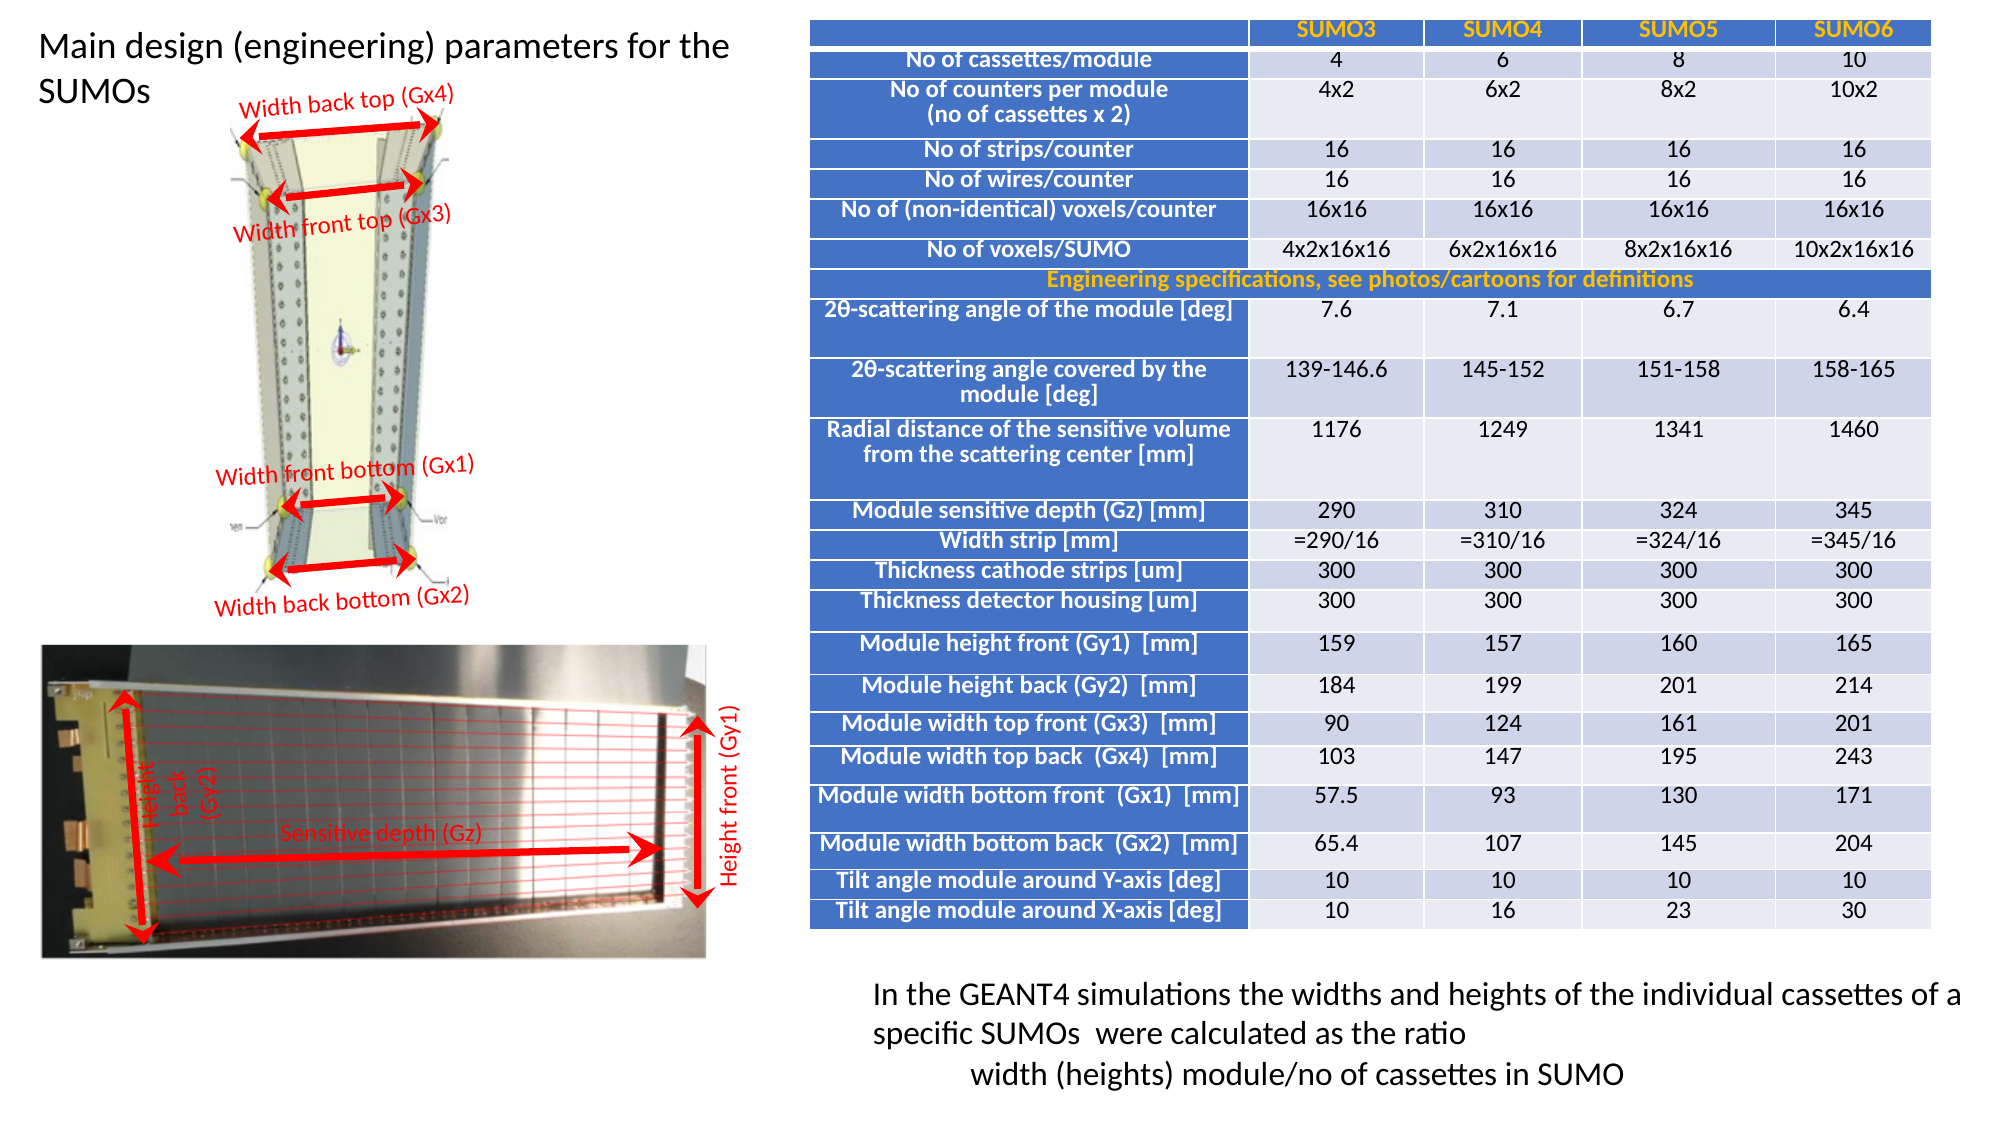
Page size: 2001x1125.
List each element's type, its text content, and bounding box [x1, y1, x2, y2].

table_cell 16x16 [1250, 200, 1423, 238]
table_cell 10 [1583, 870, 1775, 899]
table_cell 201 [1583, 675, 1775, 711]
table_cell 243 [1776, 747, 1931, 784]
table_cell 324 [1583, 501, 1775, 529]
table_cell 16 [1425, 170, 1581, 198]
table_cell 7.6 [1250, 300, 1423, 357]
table_cell Module width bottom front (Gx1) [mm] [810, 786, 1248, 832]
table_cell 159 [1250, 633, 1423, 674]
table_cell 345 [1776, 501, 1931, 529]
table_cell 300 [1583, 561, 1775, 589]
table_cell Thickness cathode strips [um] [810, 561, 1248, 589]
table_cell No of cassettes/module [810, 52, 1248, 78]
table_cell 310 [1425, 501, 1581, 529]
table_cell 300 [1250, 561, 1423, 589]
table_cell 290 [1250, 501, 1423, 529]
table_cell 10 [1250, 900, 1423, 929]
table_cell No of counters per module (no of cassettes x 2) [810, 80, 1248, 138]
table_cell 6x2x16x16 [1425, 240, 1581, 268]
table_cell Thickness detector housing [um] [810, 591, 1248, 631]
table_cell 2θ-scattering angle of the module [deg] [810, 300, 1248, 357]
table_cell 16 [1250, 170, 1423, 198]
table_cell =324/16 [1583, 531, 1775, 559]
table_header SUMO3 [1250, 20, 1423, 46]
table_cell No of (non-identical) voxels/counter [810, 200, 1248, 238]
table_cell 16x16 [1425, 200, 1581, 238]
table_cell 139-146.6 [1250, 359, 1423, 417]
table_cell 300 [1776, 591, 1931, 631]
table_cell 161 [1583, 713, 1775, 745]
table_cell 16 [1425, 140, 1581, 168]
table_header [810, 20, 1248, 46]
table_cell 103 [1250, 747, 1423, 784]
table_cell Module height back (Gy2) [mm] [810, 675, 1248, 711]
table_cell No of voxels/SUMO [810, 240, 1248, 268]
table_header SUMO6 [1776, 20, 1931, 46]
table_cell 1176 [1250, 419, 1423, 499]
table_cell Radial distance of the sensitive volume from the scattering center [mm] [810, 419, 1248, 499]
table_cell 90 [1250, 713, 1423, 745]
table_cell No of strips/counter [810, 140, 1248, 168]
table_cell Module sensitive depth (Gz) [mm] [810, 501, 1248, 529]
table_cell 300 [1250, 591, 1423, 631]
table_cell 16 [1425, 900, 1581, 929]
table_cell 130 [1583, 786, 1775, 832]
table_cell Module height front (Gy1) [mm] [810, 633, 1248, 674]
table_cell =290/16 [1250, 531, 1423, 559]
table_cell 23 [1583, 900, 1775, 929]
table_cell 201 [1776, 713, 1931, 745]
table_cell 16x16 [1583, 200, 1775, 238]
table_cell 93 [1425, 786, 1581, 832]
table_cell 6.7 [1583, 300, 1775, 357]
table_cell Tilt angle module around Y-axis [deg] [810, 870, 1248, 899]
table_cell 107 [1425, 834, 1581, 869]
table_header SUMO4 [1425, 20, 1581, 46]
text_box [18, 643, 750, 982]
table_cell 10 [1250, 870, 1423, 899]
table_cell 10 [1425, 870, 1581, 899]
table_cell 16 [1583, 170, 1775, 198]
table_cell 8 [1583, 52, 1775, 78]
table_cell 158-165 [1776, 359, 1931, 417]
table_cell Module width top front (Gx3) [mm] [810, 713, 1248, 745]
table_cell 300 [1776, 561, 1931, 589]
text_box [159, 77, 529, 623]
table_cell =345/16 [1776, 531, 1931, 559]
table_cell 10 [1776, 52, 1931, 78]
table_cell 8x2x16x16 [1583, 240, 1775, 268]
text_box In the GEANT4 simulations the widths and heights of the individual cassettes of a specific SUMOs were calculated as the ratio width (heights) module/no of cassettes in SUMO [858, 964, 1980, 1099]
table_cell 10 [1776, 870, 1931, 899]
table_cell 300 [1425, 591, 1581, 631]
table_cell 160 [1583, 633, 1775, 674]
table_cell 157 [1425, 633, 1581, 674]
table_cell 6.4 [1776, 300, 1931, 357]
table_cell 30 [1776, 900, 1931, 929]
text_box Main design (engineering) parameters for the SUMOs [23, 14, 832, 119]
table_cell 145-152 [1425, 359, 1581, 417]
table_cell 16x16 [1776, 200, 1931, 238]
table_cell 16 [1776, 170, 1931, 198]
table_cell 214 [1776, 675, 1931, 711]
table_cell 145 [1583, 834, 1775, 869]
table_cell 10x2x16x16 [1776, 240, 1931, 268]
table_cell 4 [1250, 52, 1423, 78]
table_cell 1341 [1583, 419, 1775, 499]
table_cell 300 [1425, 561, 1581, 589]
table_cell 300 [1583, 591, 1775, 631]
table_cell 6 [1425, 52, 1581, 78]
table_cell 16 [1776, 140, 1931, 168]
table_cell No of wires/counter [810, 170, 1248, 198]
table_cell =310/16 [1425, 531, 1581, 559]
table_cell 184 [1250, 675, 1423, 711]
table_cell 171 [1776, 786, 1931, 832]
table_cell 8x2 [1583, 80, 1775, 138]
table_cell 165 [1776, 633, 1931, 674]
table_cell 2θ-scattering angle covered by the module [deg] [810, 359, 1248, 417]
table_cell 4x2x16x16 [1250, 240, 1423, 268]
table_header SUMO5 [1583, 20, 1775, 46]
table_cell Width strip [mm] [810, 531, 1248, 559]
table_cell 57.5 [1250, 786, 1423, 832]
table_cell 147 [1425, 747, 1581, 784]
table_cell 199 [1425, 675, 1581, 711]
table_cell 1249 [1425, 419, 1581, 499]
table_cell 10x2 [1776, 80, 1931, 138]
table_cell Module width bottom back (Gx2) [mm] [810, 834, 1248, 869]
table_cell 1460 [1776, 419, 1931, 499]
table_cell 195 [1583, 747, 1775, 784]
table_cell Module width top back (Gx4) [mm] [810, 747, 1248, 784]
table_cell 151-158 [1583, 359, 1775, 417]
table_cell 6x2 [1425, 80, 1581, 138]
table_cell 16 [1250, 140, 1423, 168]
table_cell 4x2 [1250, 80, 1423, 138]
table_cell 16 [1583, 140, 1775, 168]
table_cell 124 [1425, 713, 1581, 745]
table_cell 7.1 [1425, 300, 1581, 357]
table_cell 204 [1776, 834, 1931, 869]
table_cell Engineering specifications, see photos/cartoons for definitions [810, 270, 1931, 298]
table_cell 65.4 [1250, 834, 1423, 869]
table_cell Tilt angle module around X-axis [deg] [810, 900, 1248, 929]
